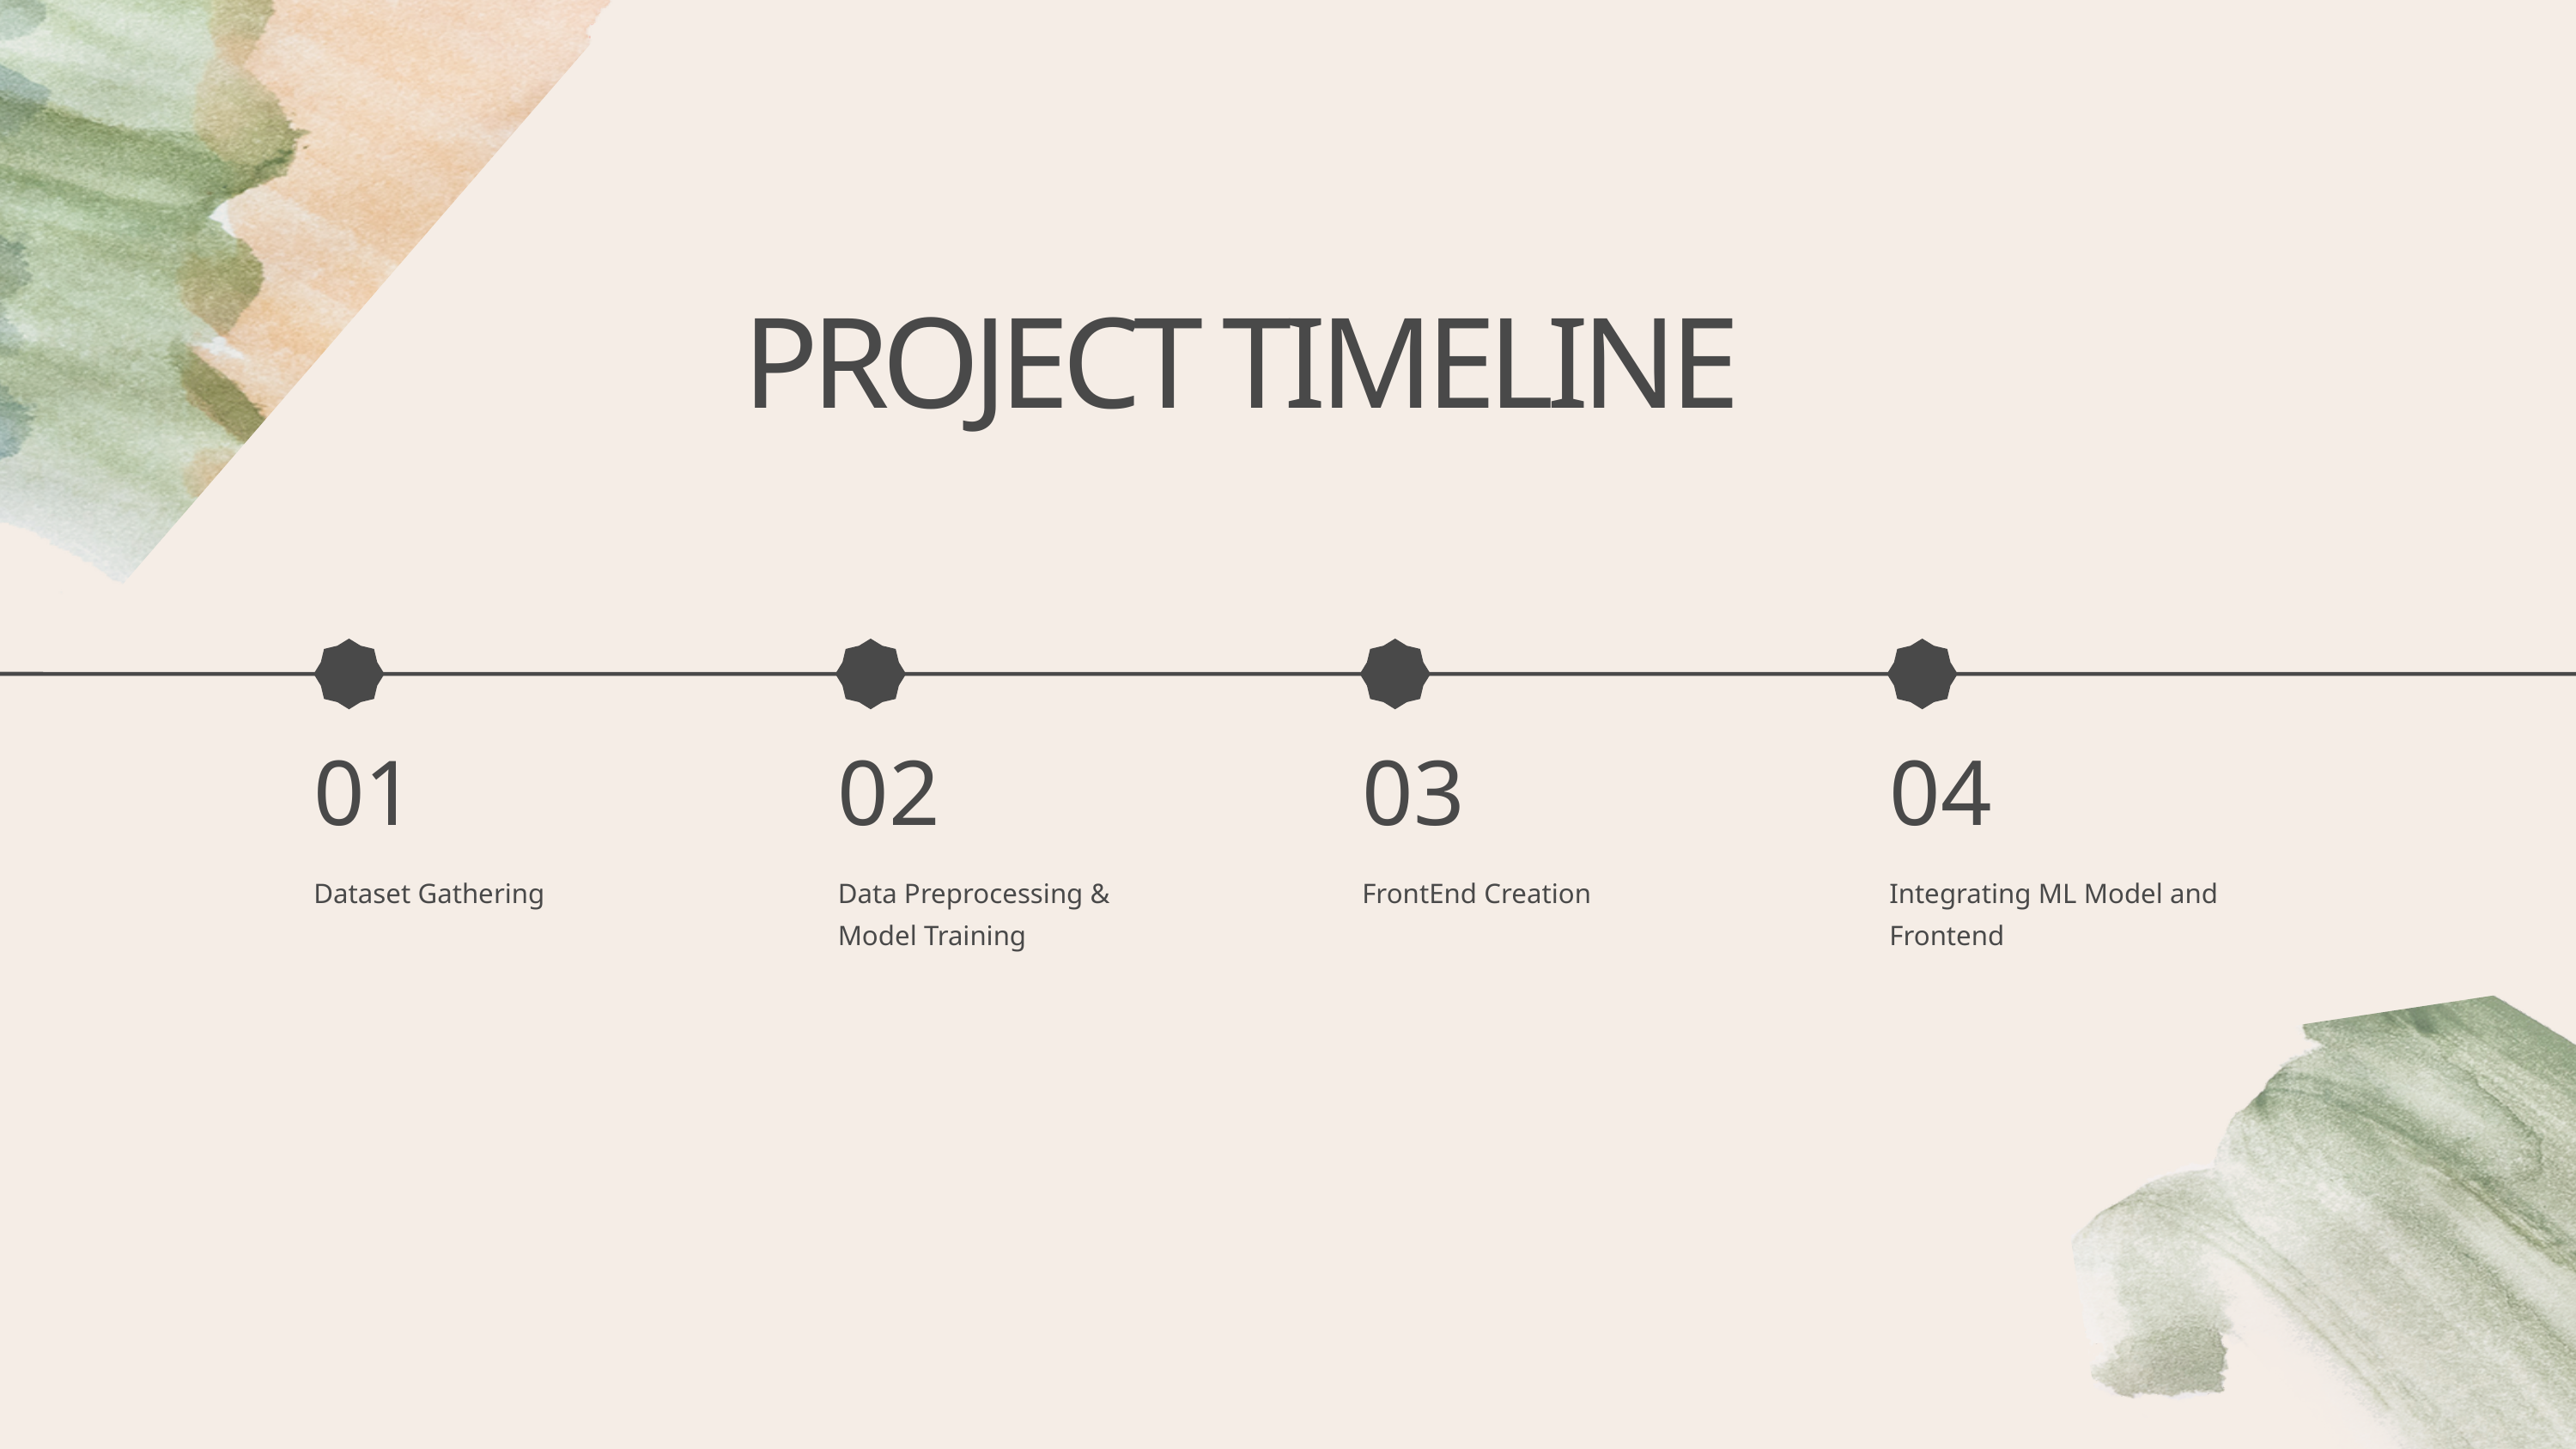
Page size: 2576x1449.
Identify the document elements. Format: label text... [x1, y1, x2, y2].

text_box Integrating ML Model and Frontend [1889, 867, 2263, 951]
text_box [835, 638, 907, 710]
text_box 01 [313, 751, 623, 844]
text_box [313, 638, 385, 710]
text_box Data Preprocessing & Model Training [837, 867, 1171, 951]
text_box [0, 0, 629, 641]
text_box 03 [1362, 751, 1672, 844]
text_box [1886, 638, 1959, 710]
text_box FrontEnd Creation [1362, 867, 1699, 909]
text_box PROJECT TIMELINE [550, 271, 1958, 433]
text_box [1359, 638, 1431, 710]
text_box [2044, 983, 2576, 1449]
text_box 04 [1889, 751, 2199, 844]
text_box Dataset Gathering [313, 867, 687, 909]
text_box 02 [837, 751, 1148, 844]
